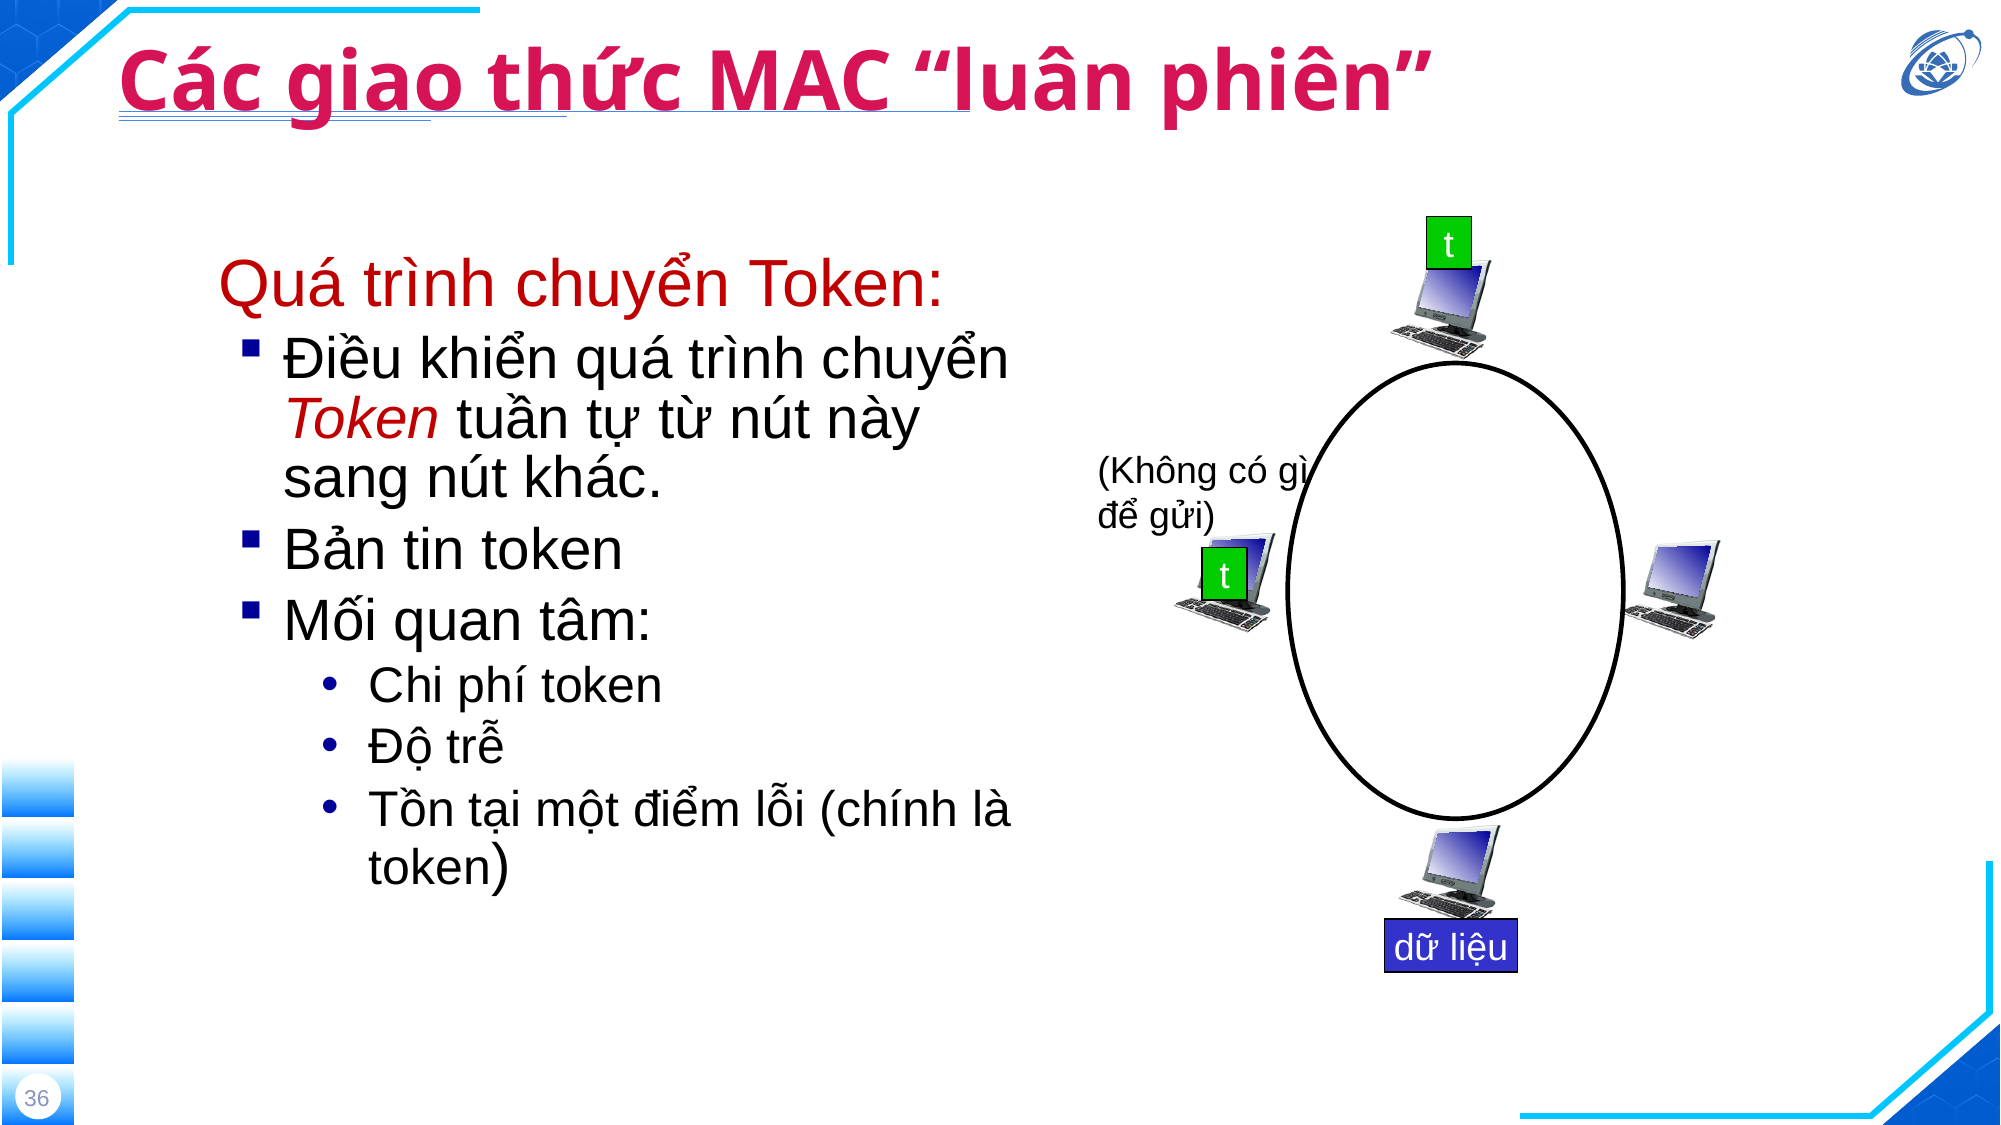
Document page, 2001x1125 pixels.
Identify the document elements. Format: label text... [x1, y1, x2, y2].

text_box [1373, 820, 1503, 933]
text_box (Không có gì để gửi) [1082, 438, 1325, 544]
slide_number 36 [0, 1073, 117, 1122]
text_box Quá trình chuyển Token: Điều khiển quá trình chuyển Token tuần tự từ nút này sang nút khác. Bản tin token Mối quan tâm: Chi phí token Độ trễ Tồn tại một điểm lỗi (chính là token) [204, 244, 1057, 1007]
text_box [1148, 528, 1278, 640]
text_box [1365, 255, 1494, 367]
title Các giao thức MAC “luân phiên” [117, 28, 1863, 106]
text_box dữ liệu [1384, 919, 1518, 972]
text_box t [1426, 216, 1472, 255]
text_box [1287, 367, 1619, 819]
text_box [1594, 535, 1723, 647]
